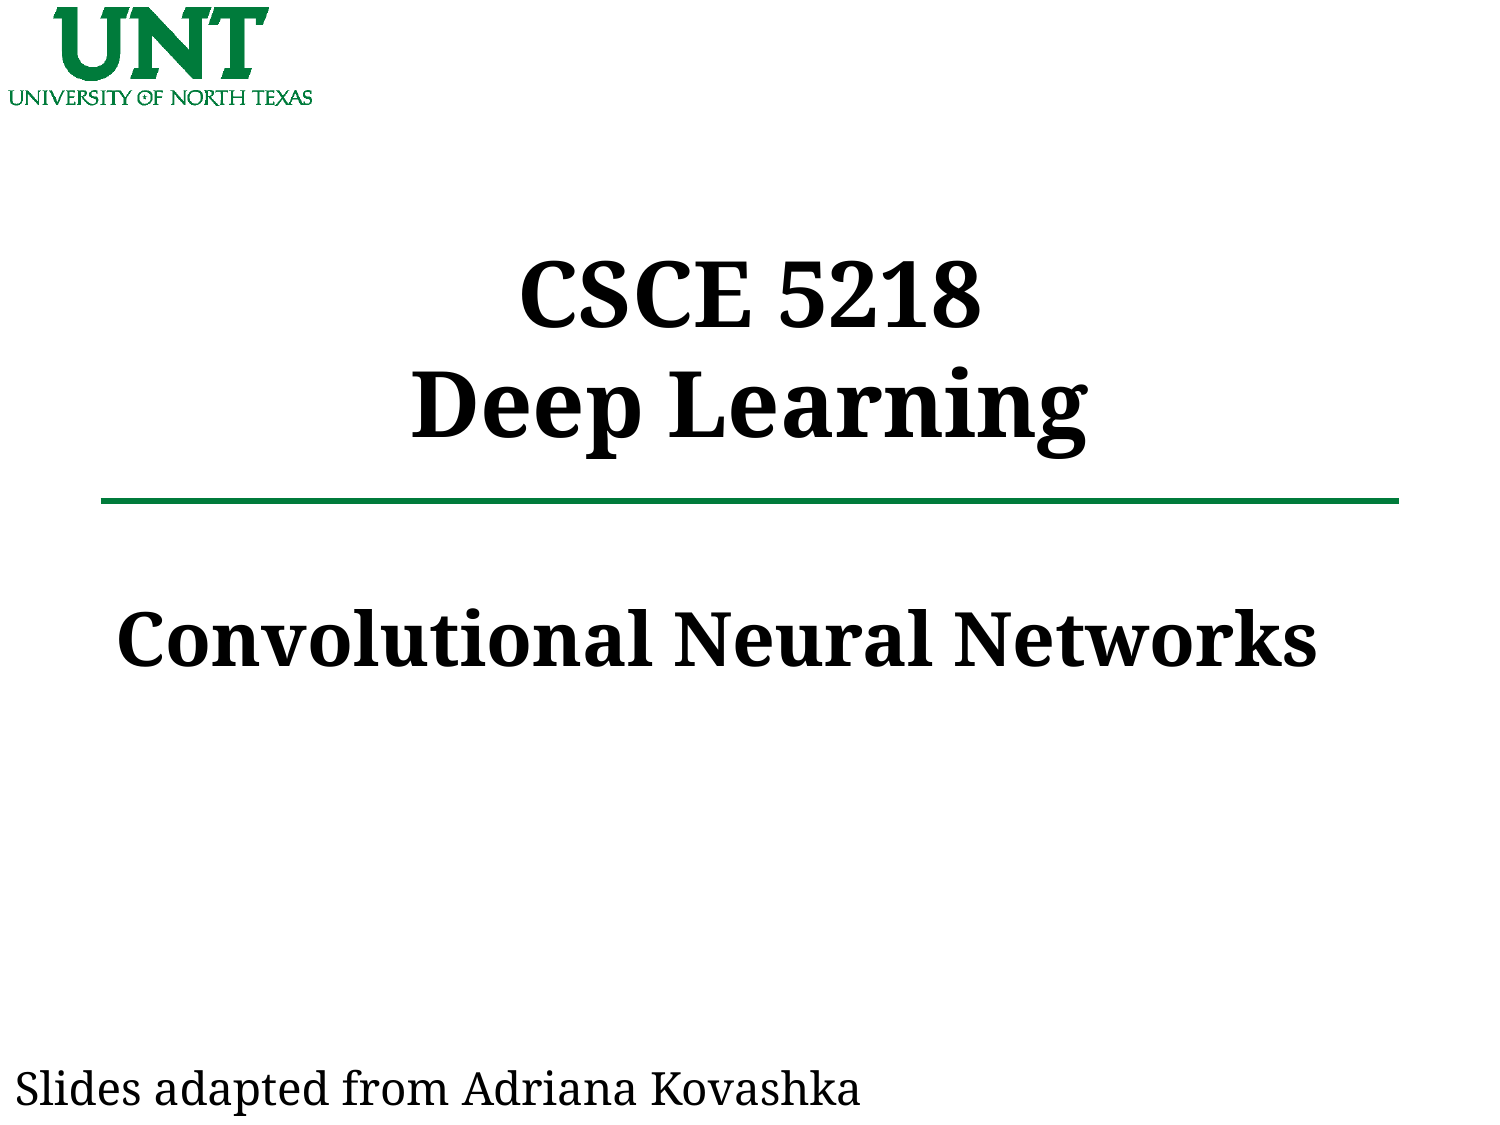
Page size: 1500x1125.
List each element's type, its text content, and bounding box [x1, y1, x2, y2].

text_box Slides adapted from Adriana Kovashka [0, 1048, 1300, 1125]
text_box CSCE 5218 Deep Learning [0, 217, 1500, 475]
picture [8, 7, 312, 106]
text_box Convolutional Neural Networks [99, 557, 1401, 716]
